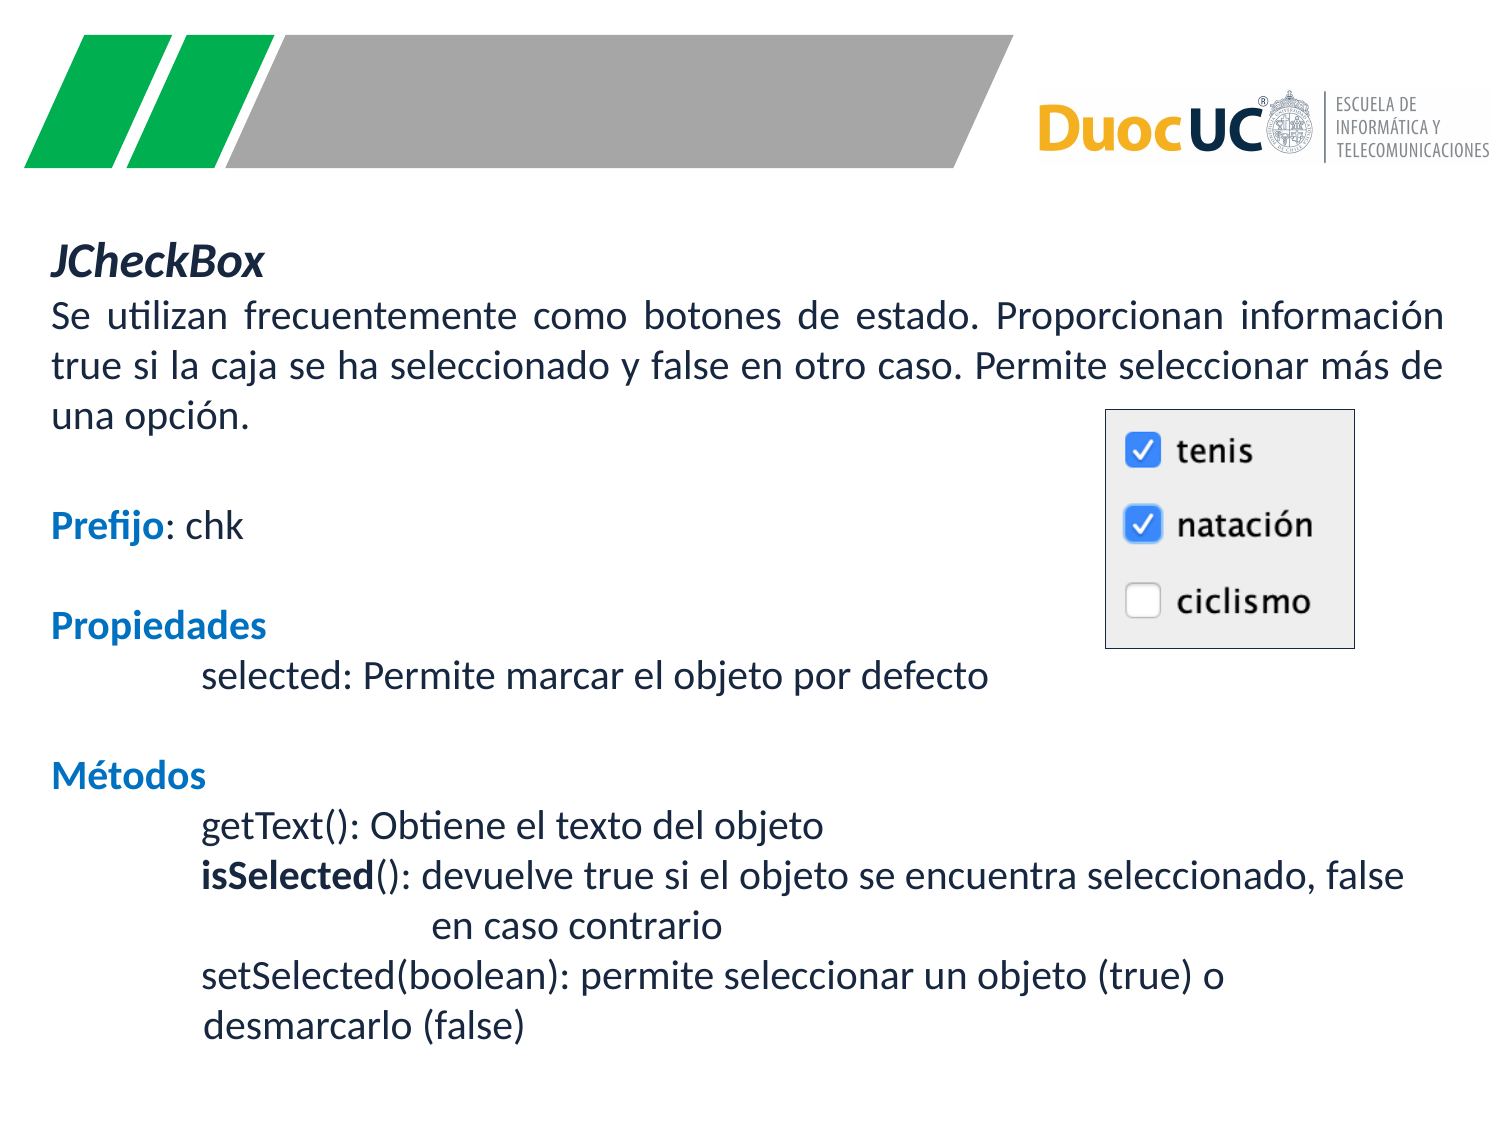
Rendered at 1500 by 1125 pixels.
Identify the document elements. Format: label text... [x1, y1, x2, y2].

picture [1104, 409, 1355, 649]
text_box JCheckBox Se utilizan frecuentemente como botones de estado. Proporcionan información true si la caja se ha seleccionado y false en otro caso. Permite seleccionar más de una opción. Prefijo: chk Propiedades selected: Permite marcar el objeto por defecto Métodos getText(): Obtiene el texto del objeto isSelected(): devuelve true si el objeto se encuentra seleccionado, false en caso contrario setSelected(boolean): permite seleccionar un objeto (true) o desmarcarlo (false) [36, 80, 1460, 1056]
picture [1460, 88, 1490, 165]
